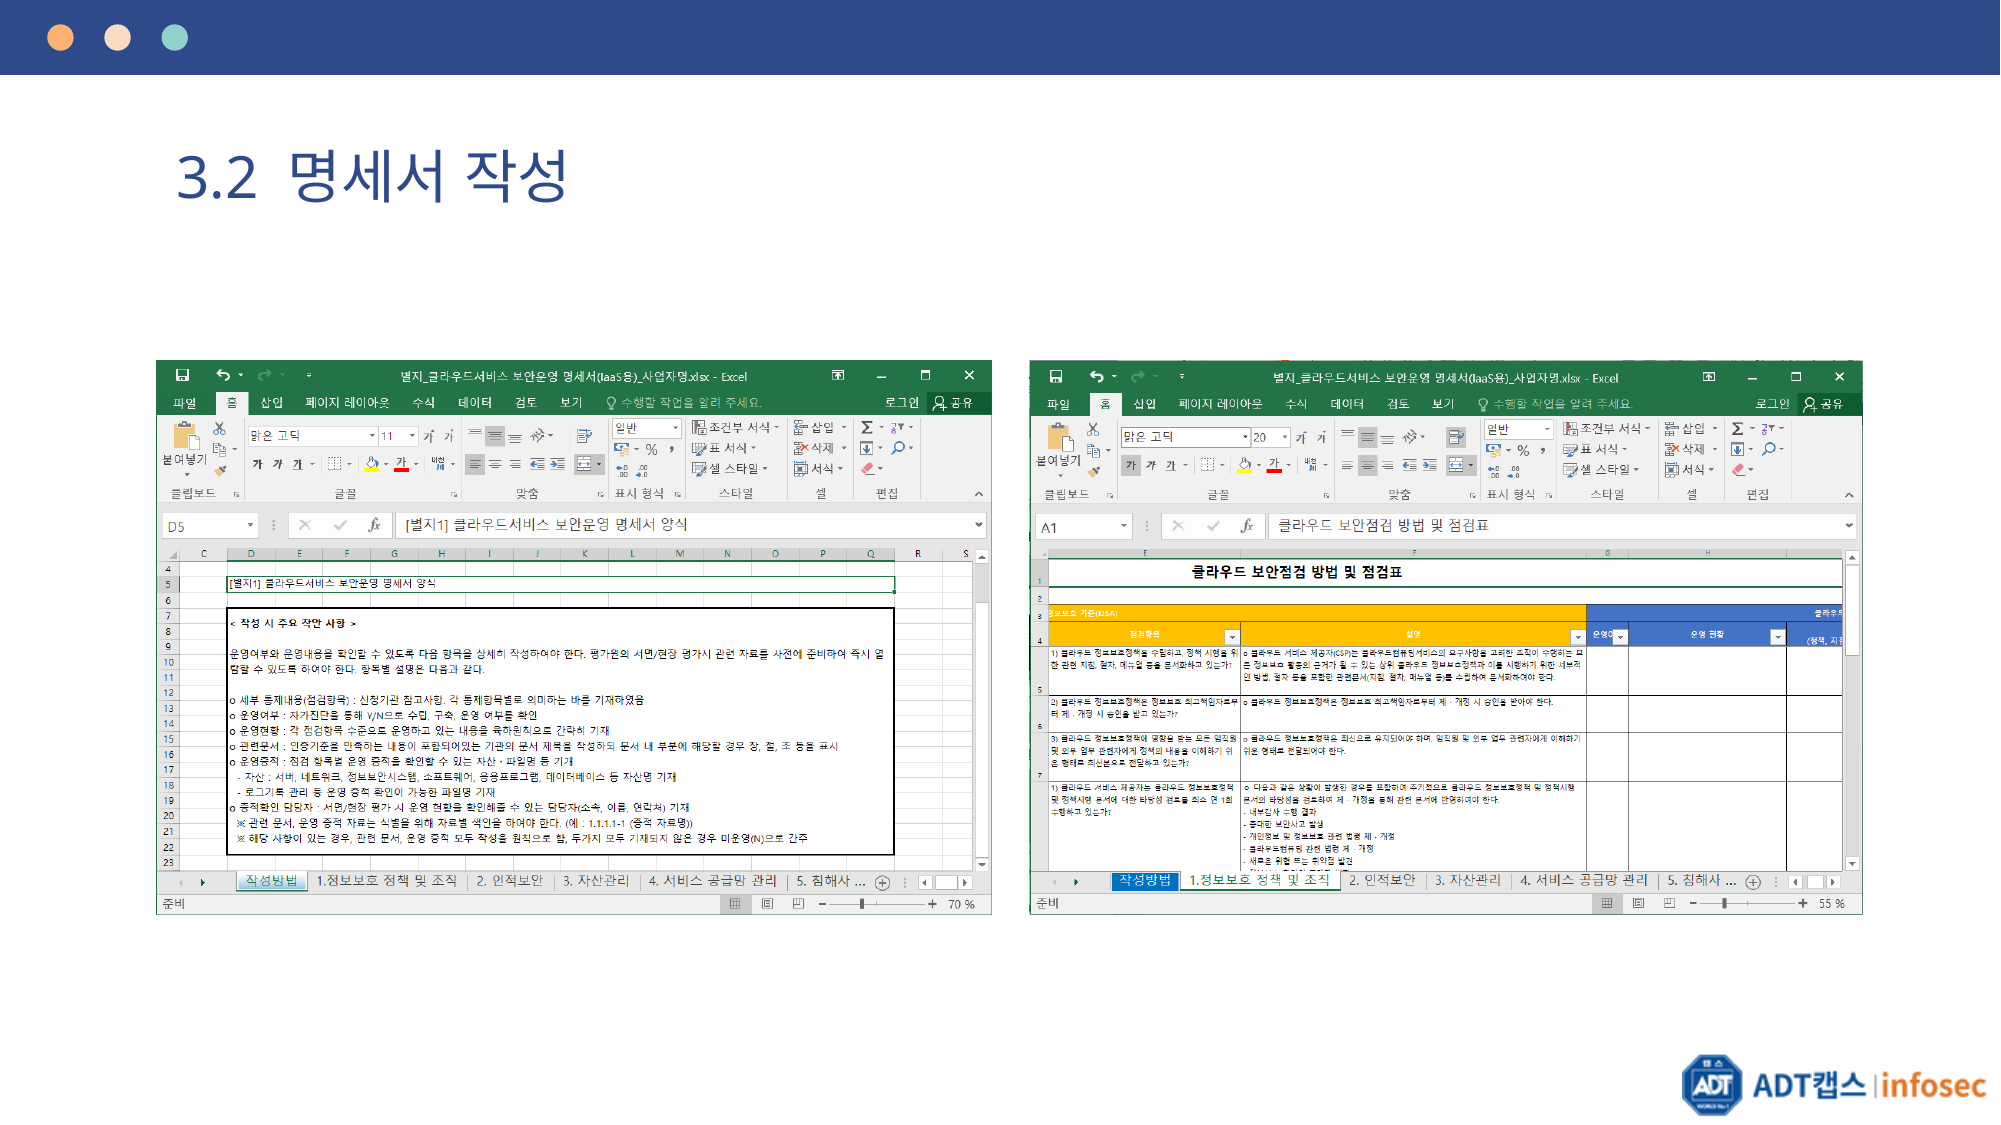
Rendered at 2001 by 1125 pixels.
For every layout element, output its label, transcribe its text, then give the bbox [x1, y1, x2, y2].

picture [1682, 1052, 1986, 1118]
title 3.2 명세서 작성 [156, 120, 1844, 223]
picture [155, 360, 992, 916]
picture [1029, 360, 1863, 915]
